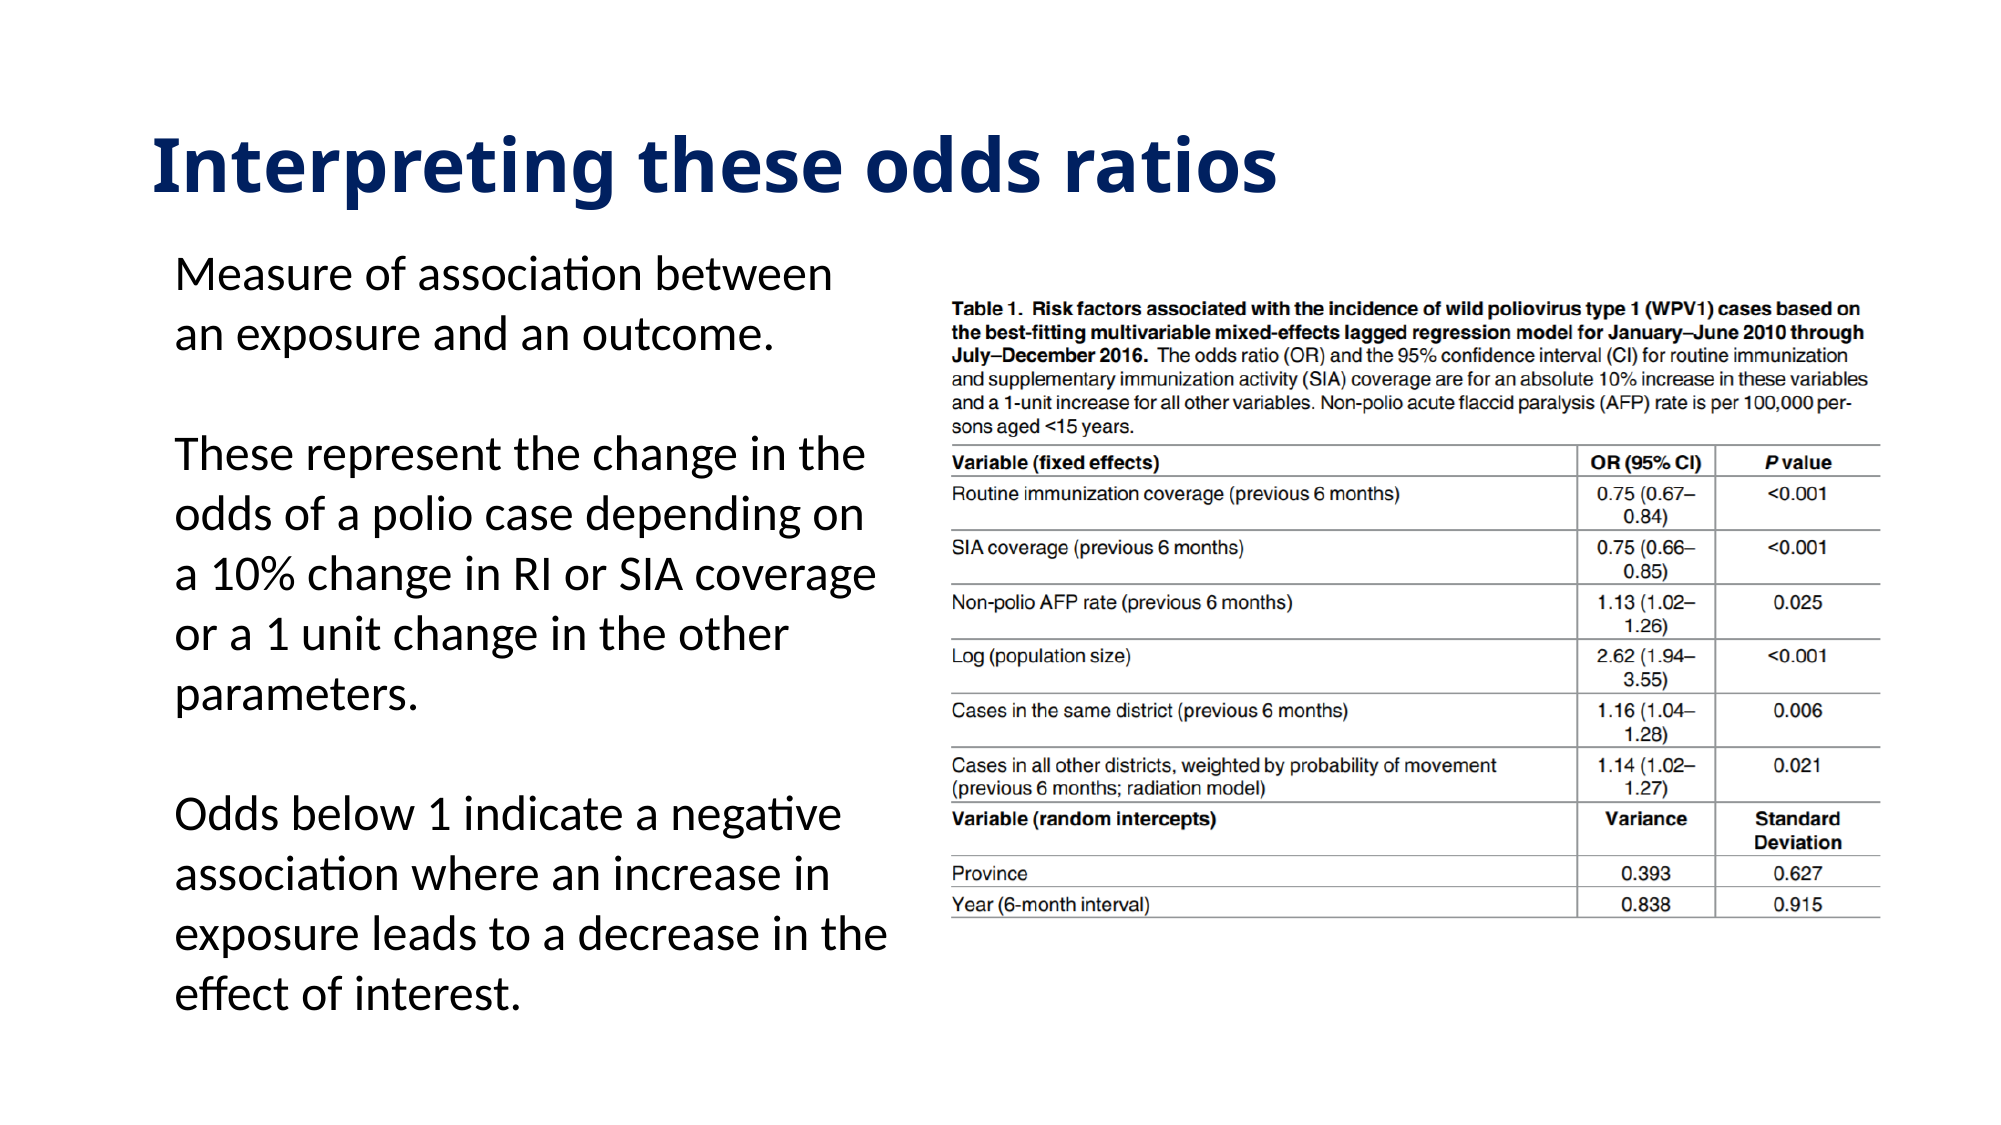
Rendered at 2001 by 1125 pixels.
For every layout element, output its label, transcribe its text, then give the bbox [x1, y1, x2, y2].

title Interpreting these odds ratios [137, 59, 1863, 278]
text_box Measure of association between an exposure and an outcome. These represent the change in the odds of a polio case depending on a 10% change in RI or SIA coverage or a 1 unit change in the other parameters. Odds below 1 indicate a negative association where an increase in exposure leads to a decrease in the effect of interest. [159, 232, 910, 1088]
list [943, 294, 1899, 927]
